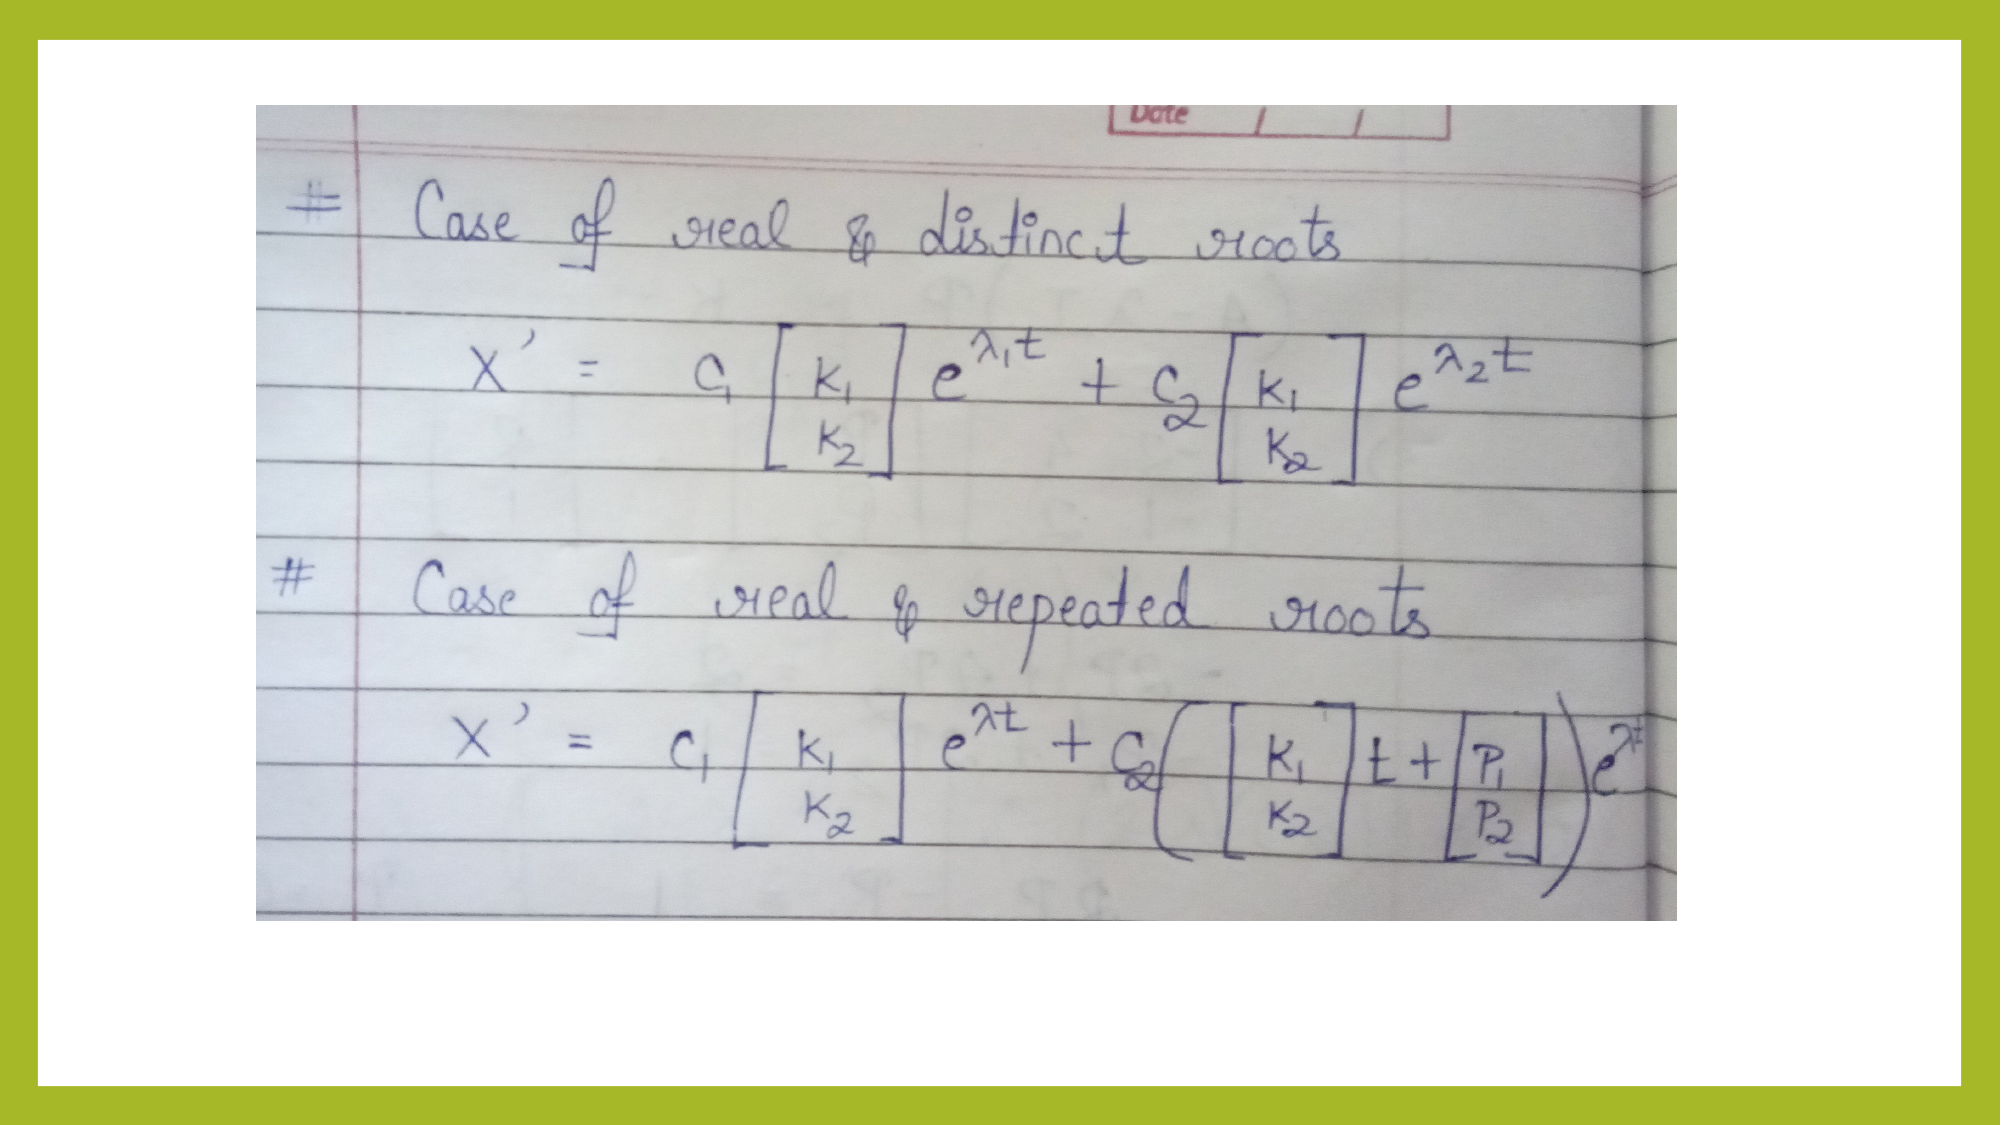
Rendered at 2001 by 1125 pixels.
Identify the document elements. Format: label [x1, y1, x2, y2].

picture [256, 105, 1677, 921]
